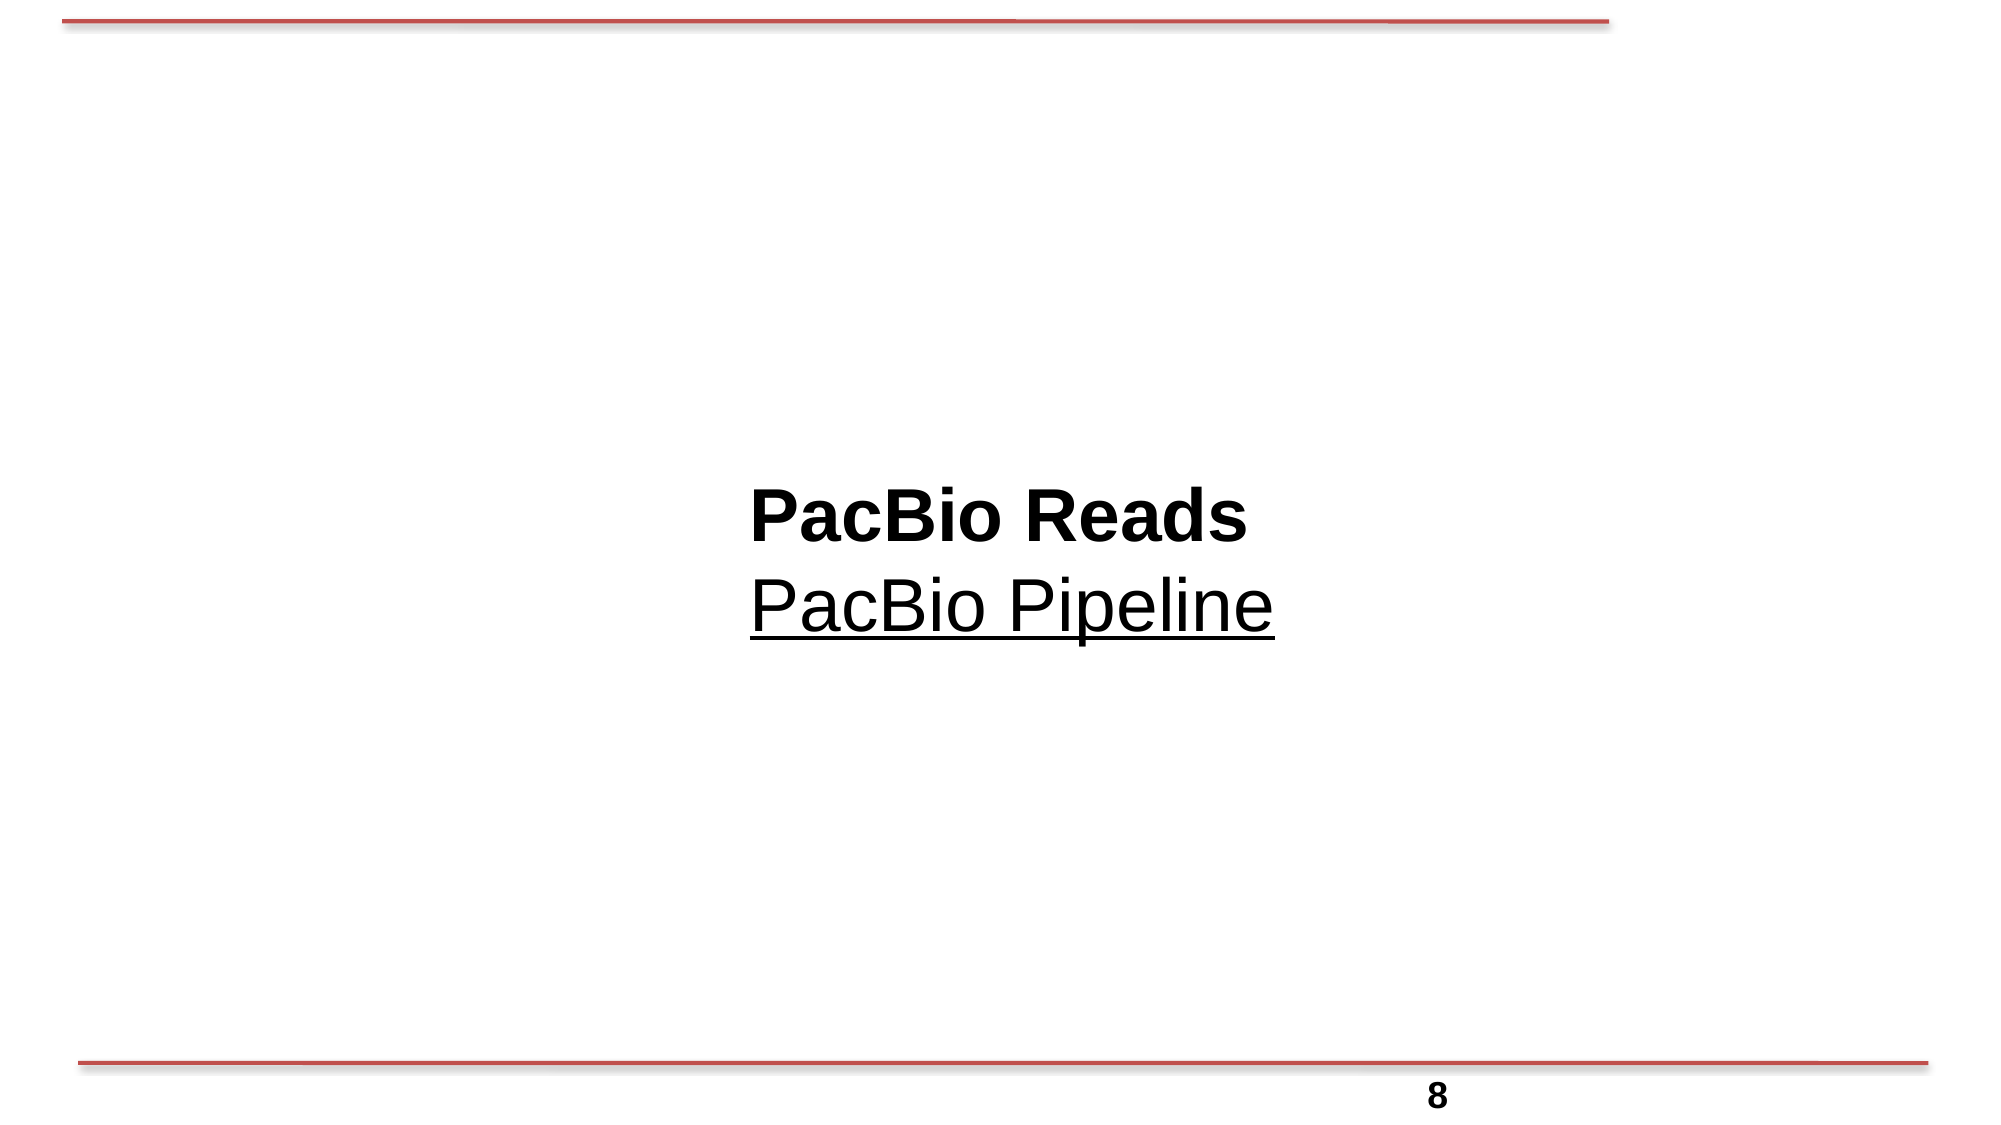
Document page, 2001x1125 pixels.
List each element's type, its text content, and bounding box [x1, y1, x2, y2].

text_box PacBio Reads PacBio Pipeline [734, 459, 1291, 655]
slide_number 8 [1412, 1063, 1863, 1124]
